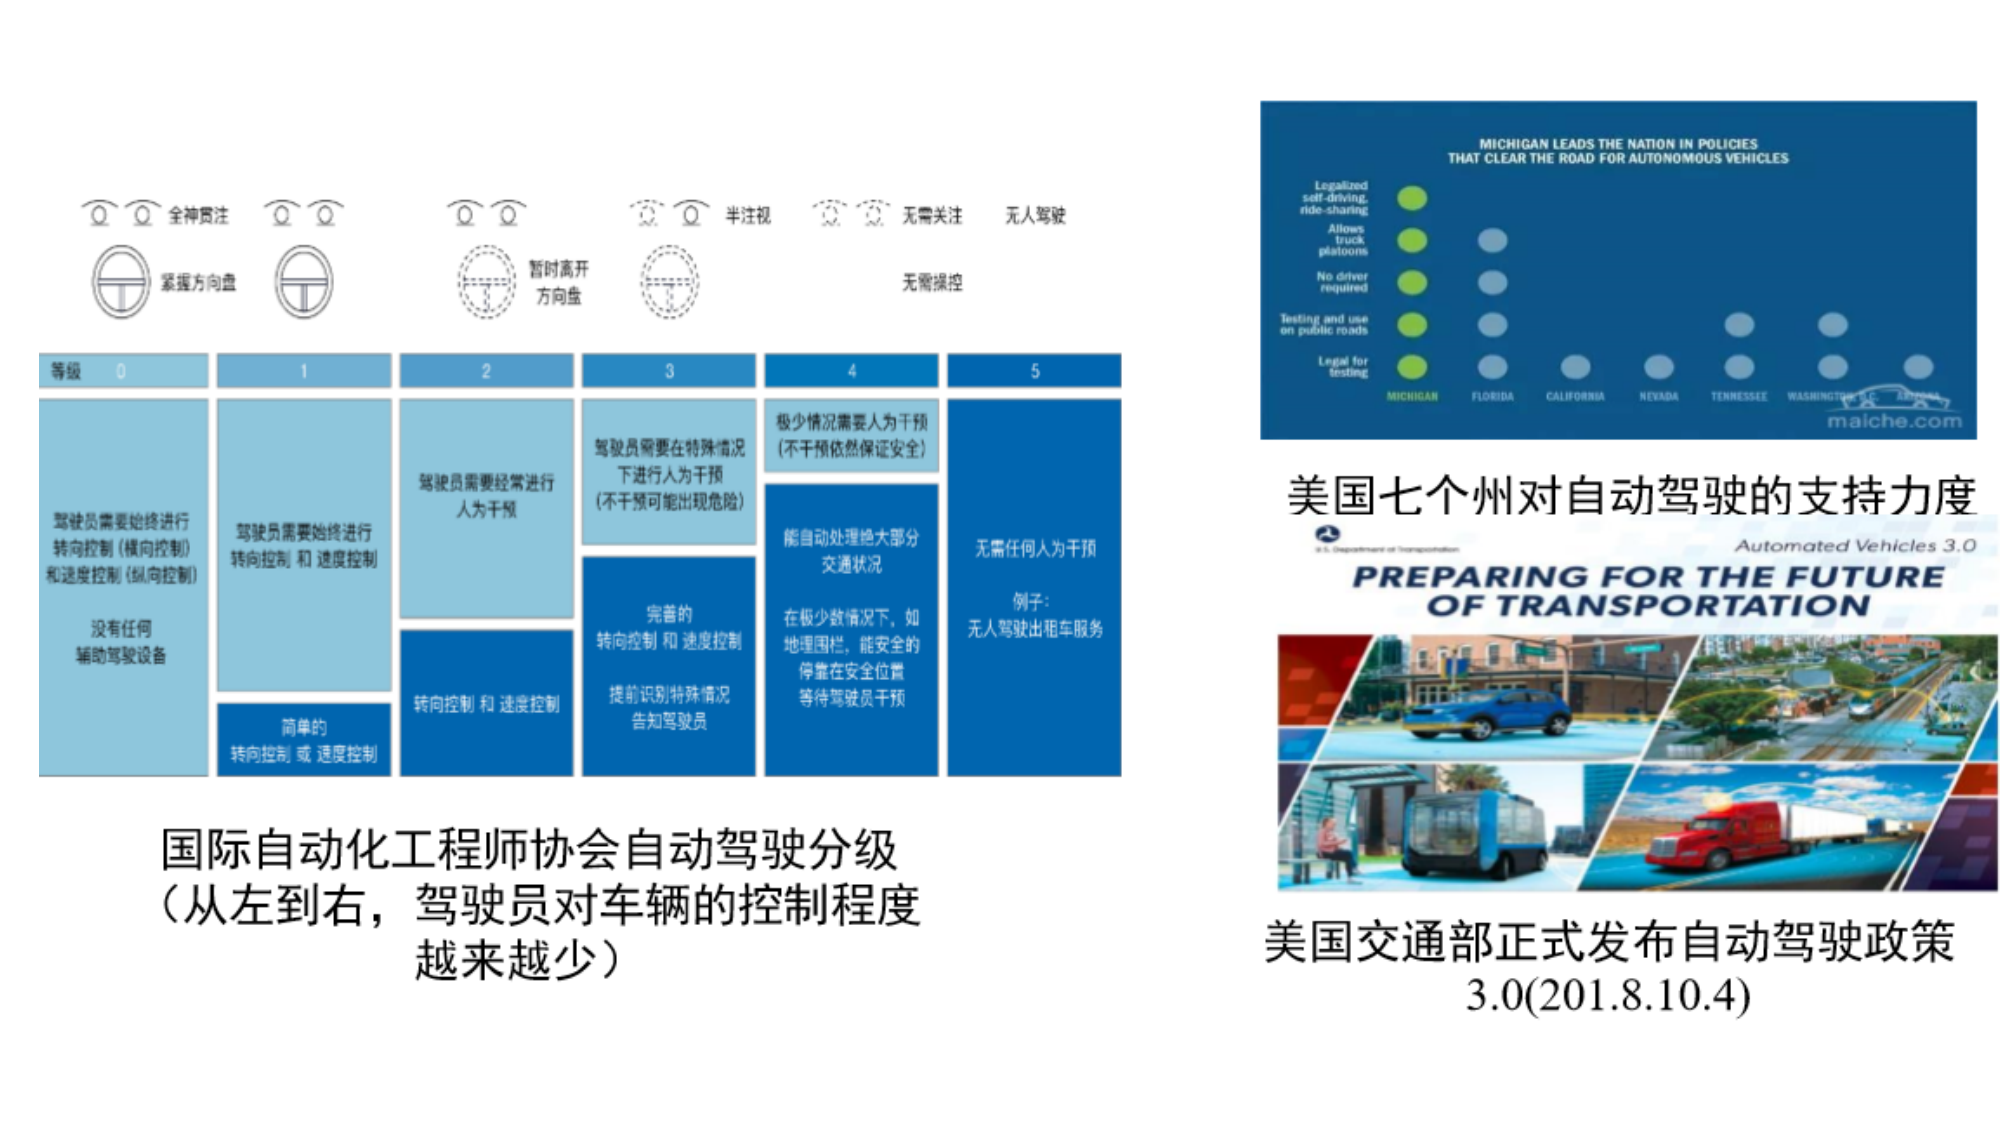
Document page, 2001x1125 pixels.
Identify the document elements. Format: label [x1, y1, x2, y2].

list [39, 89, 2000, 1024]
